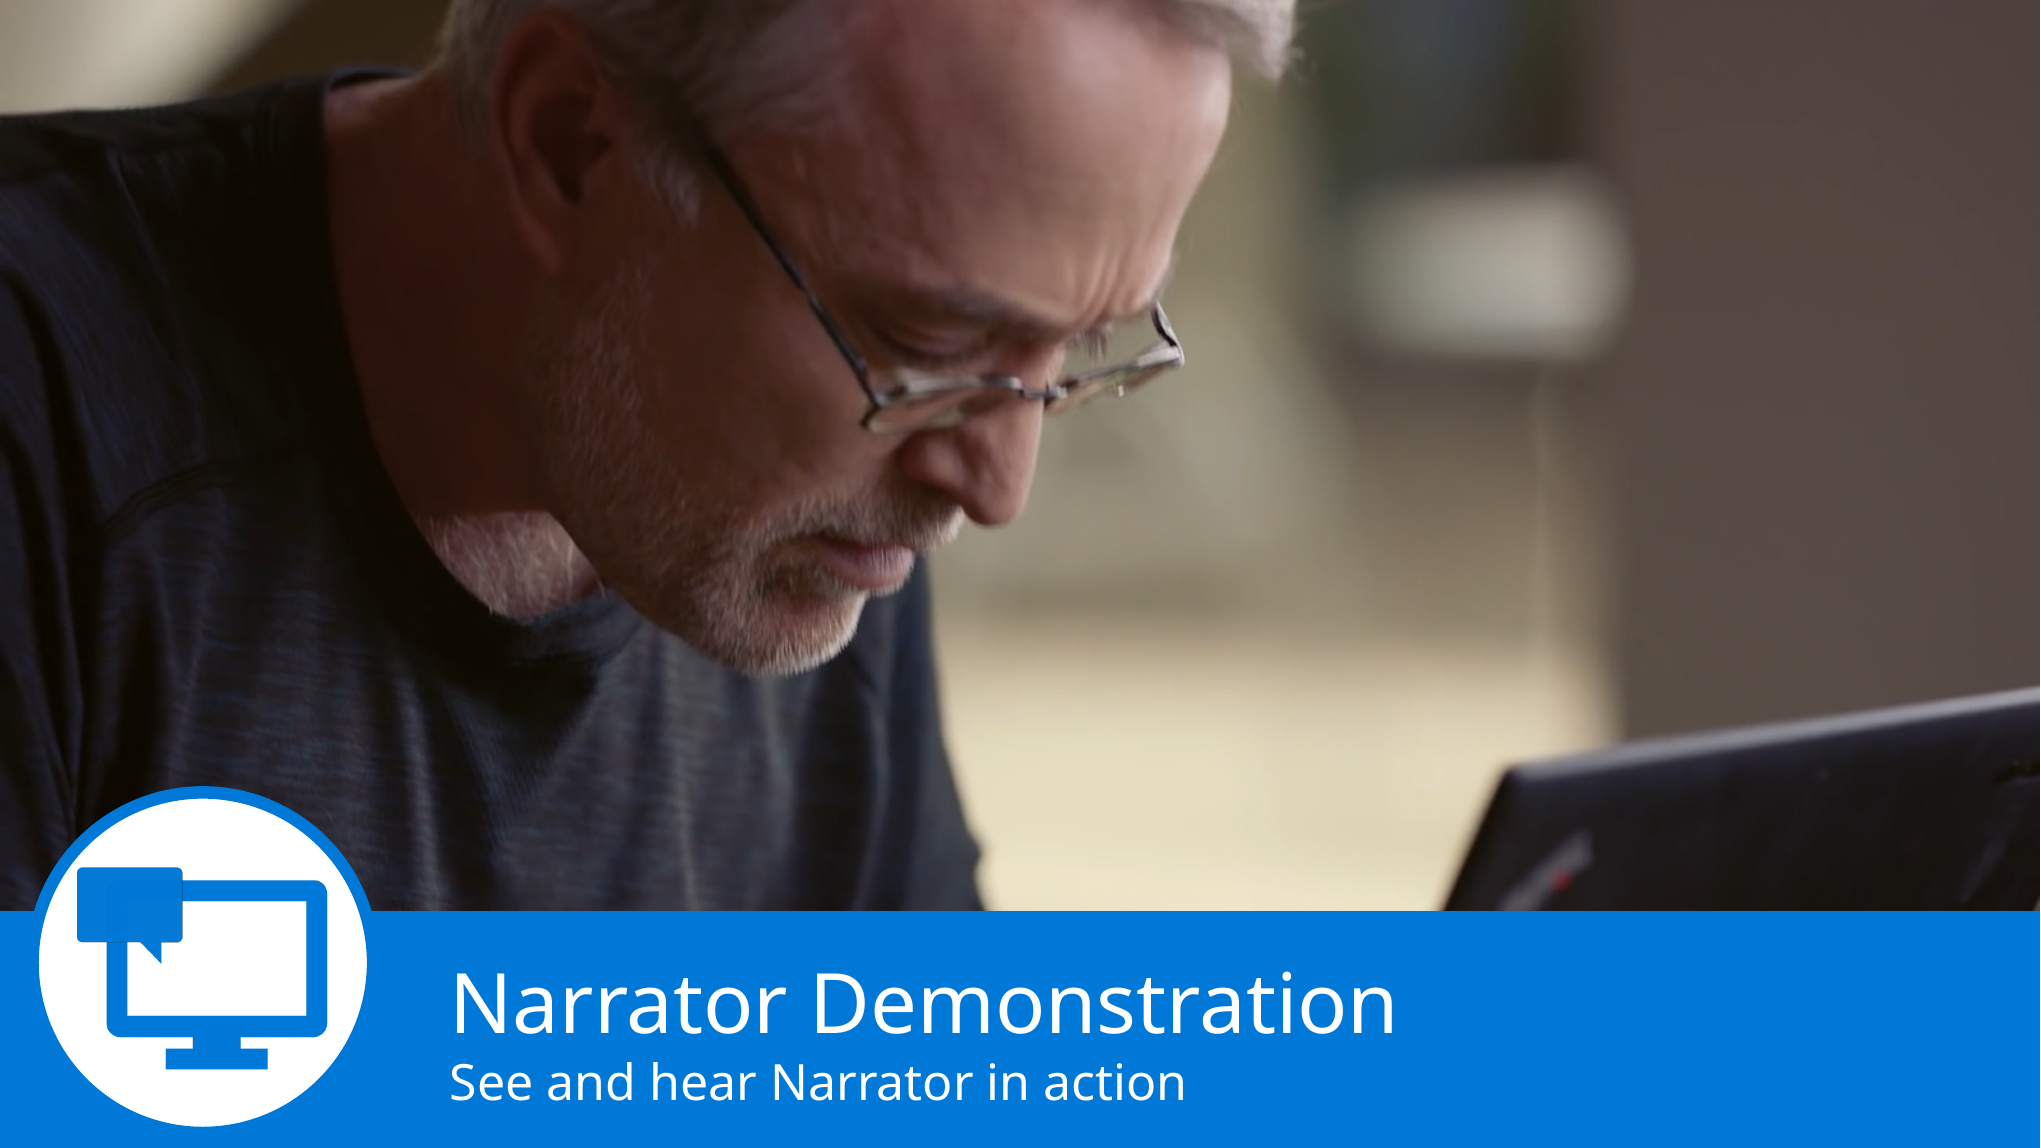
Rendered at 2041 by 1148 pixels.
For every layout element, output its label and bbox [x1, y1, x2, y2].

text_box [32, 792, 374, 1134]
picture [0, 0, 2041, 1148]
